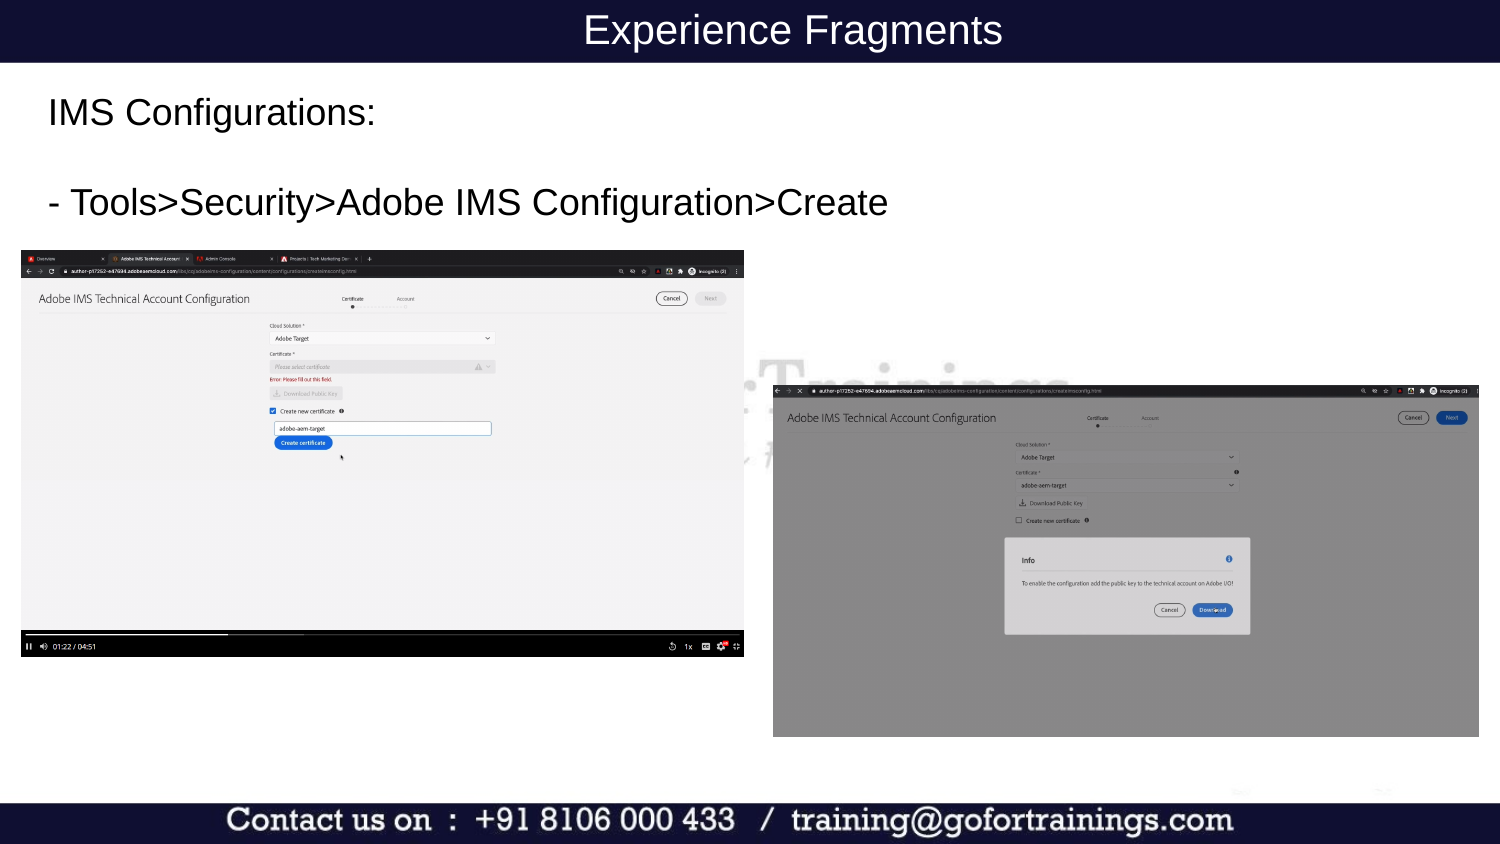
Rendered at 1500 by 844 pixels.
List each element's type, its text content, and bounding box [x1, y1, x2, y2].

text_box IMS Configurations: - Tools>Security>Adobe IMS Configuration>Create [33, 80, 1386, 275]
picture [0, 0, 1500, 844]
text_box Experience Fragments [568, 0, 1045, 61]
